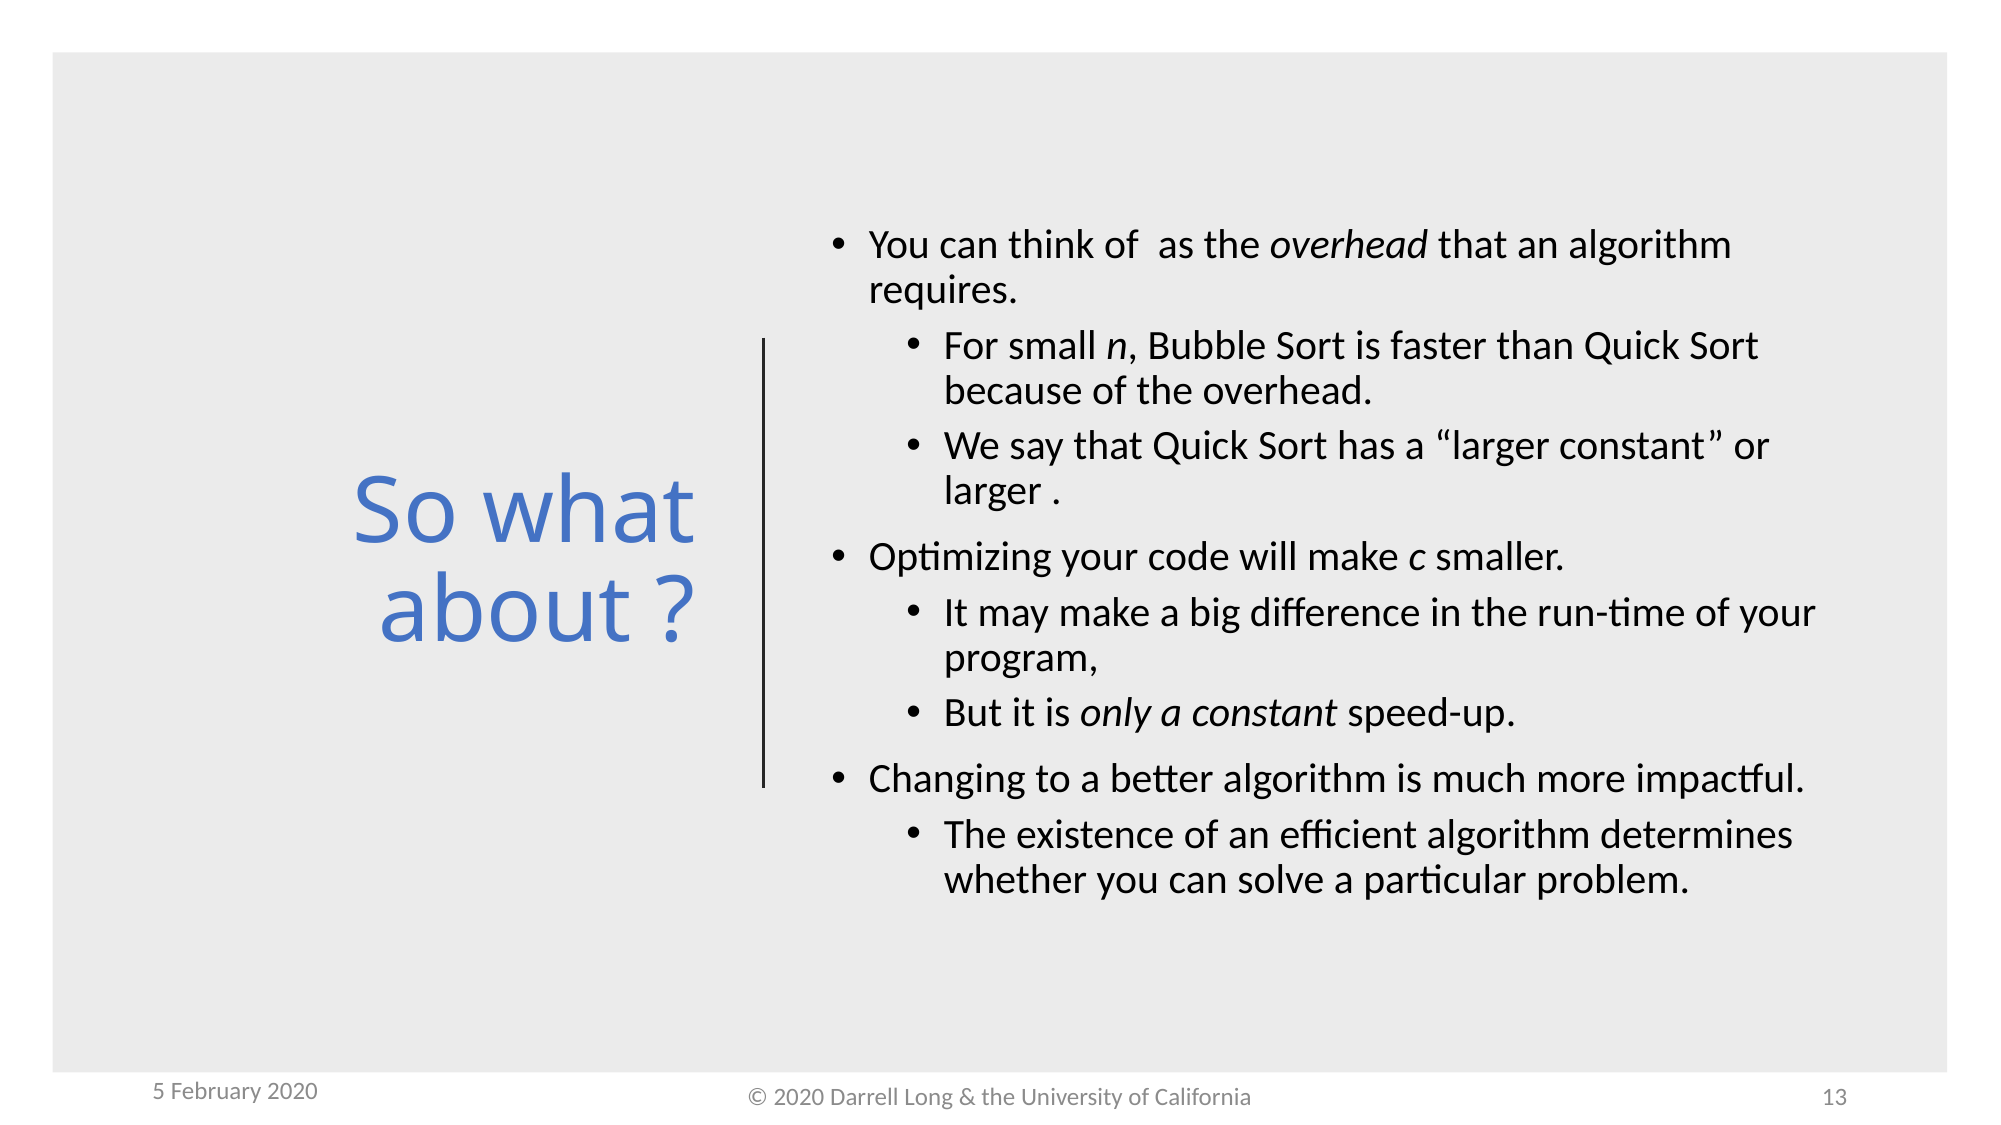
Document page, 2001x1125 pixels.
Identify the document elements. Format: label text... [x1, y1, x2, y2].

text_box [52, 51, 1948, 1073]
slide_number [137, 1059, 341, 1120]
slide_number 13 [1412, 1065, 1863, 1125]
footer © 2020 Darrell Long & the University of California [662, 1065, 1338, 1125]
